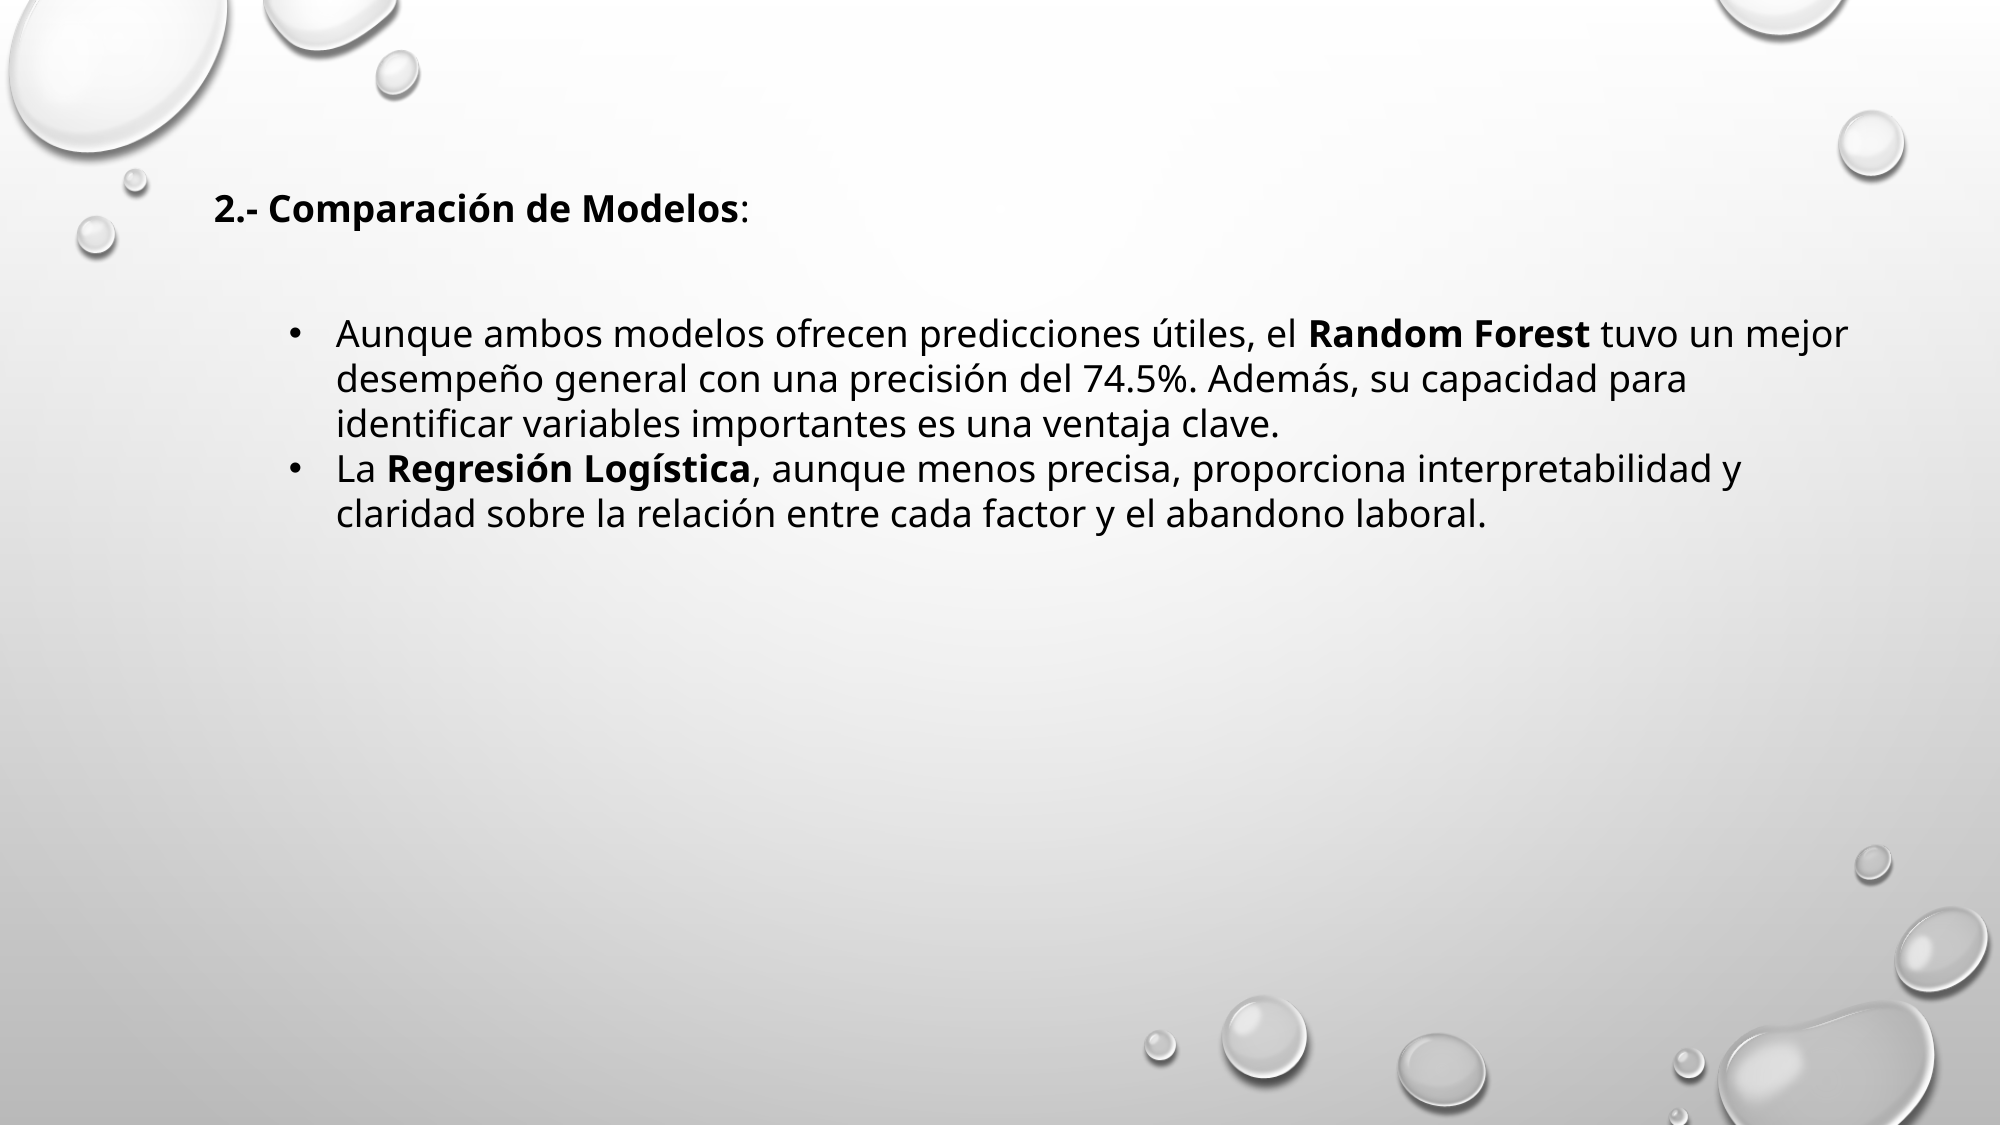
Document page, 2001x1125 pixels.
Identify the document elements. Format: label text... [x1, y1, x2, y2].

picture [0, 0, 2000, 1125]
text_box 2.- Comparación de Modelos: Aunque ambos modelos ofrecen predicciones útiles, el Random Forest tuvo un mejor desempeño general con una precisión del 74.5%. Además, su capacidad para identificar variables importantes es una ventaja clave. La Regresión Logística, aunque menos precisa, proporciona interpretabilidad y claridad sobre la relación entre cada factor y el abandono laboral. [199, 177, 1881, 693]
